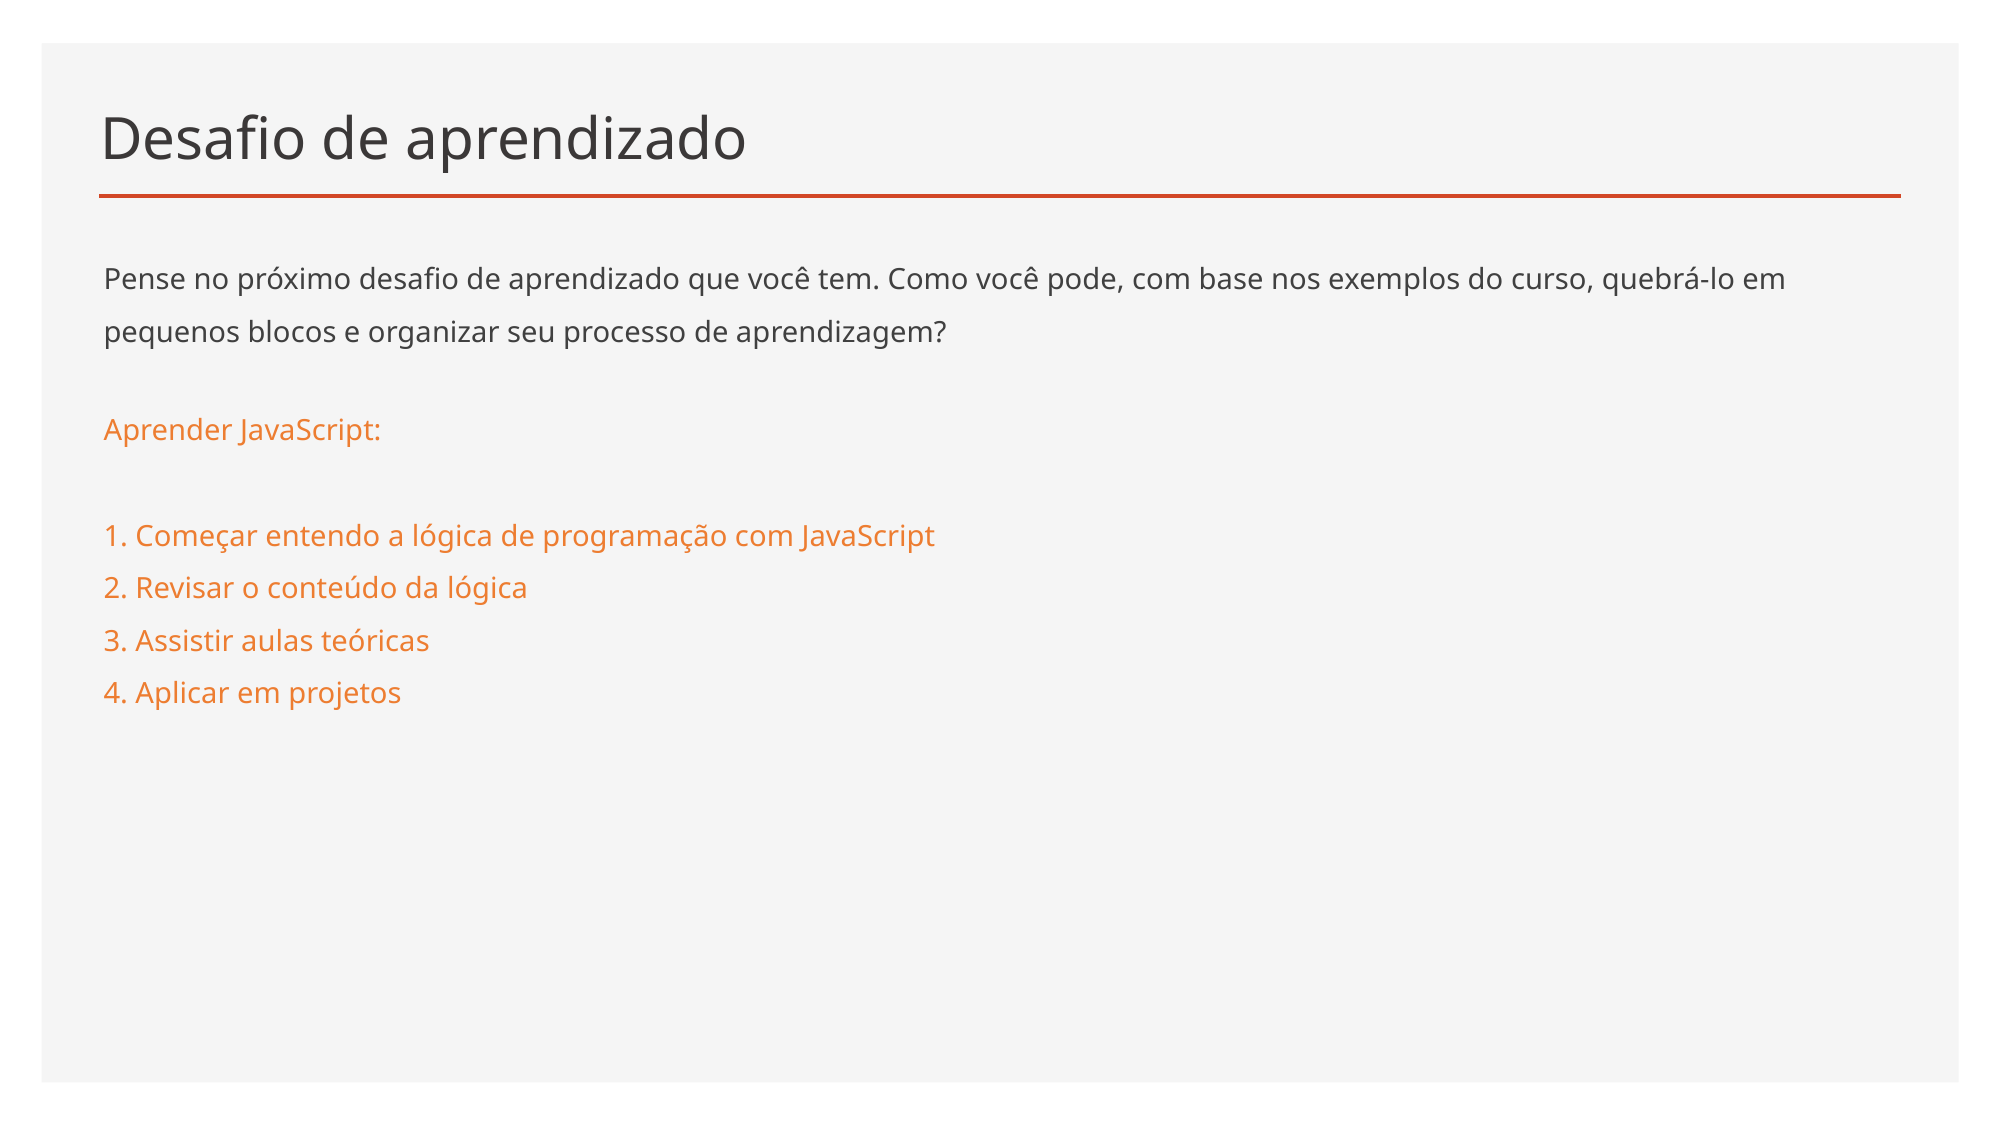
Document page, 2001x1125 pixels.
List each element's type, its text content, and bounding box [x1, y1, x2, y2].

title Desafio de aprendizado [85, 73, 1214, 179]
list Pense no próximo desafio de aprendizado que você tem. Como você pode, com base nos exemplos do curso, quebrá-lo em pequenos blocos e organizar seu processo de aprendizagem? Aprender JavaScript: 1. Começar entendo a lógica de programação com JavaScript 2. Revisar o conteúdo da lógica 3. Assistir aulas teóricas 4. Aplicar em projetos [88, 235, 1890, 888]
